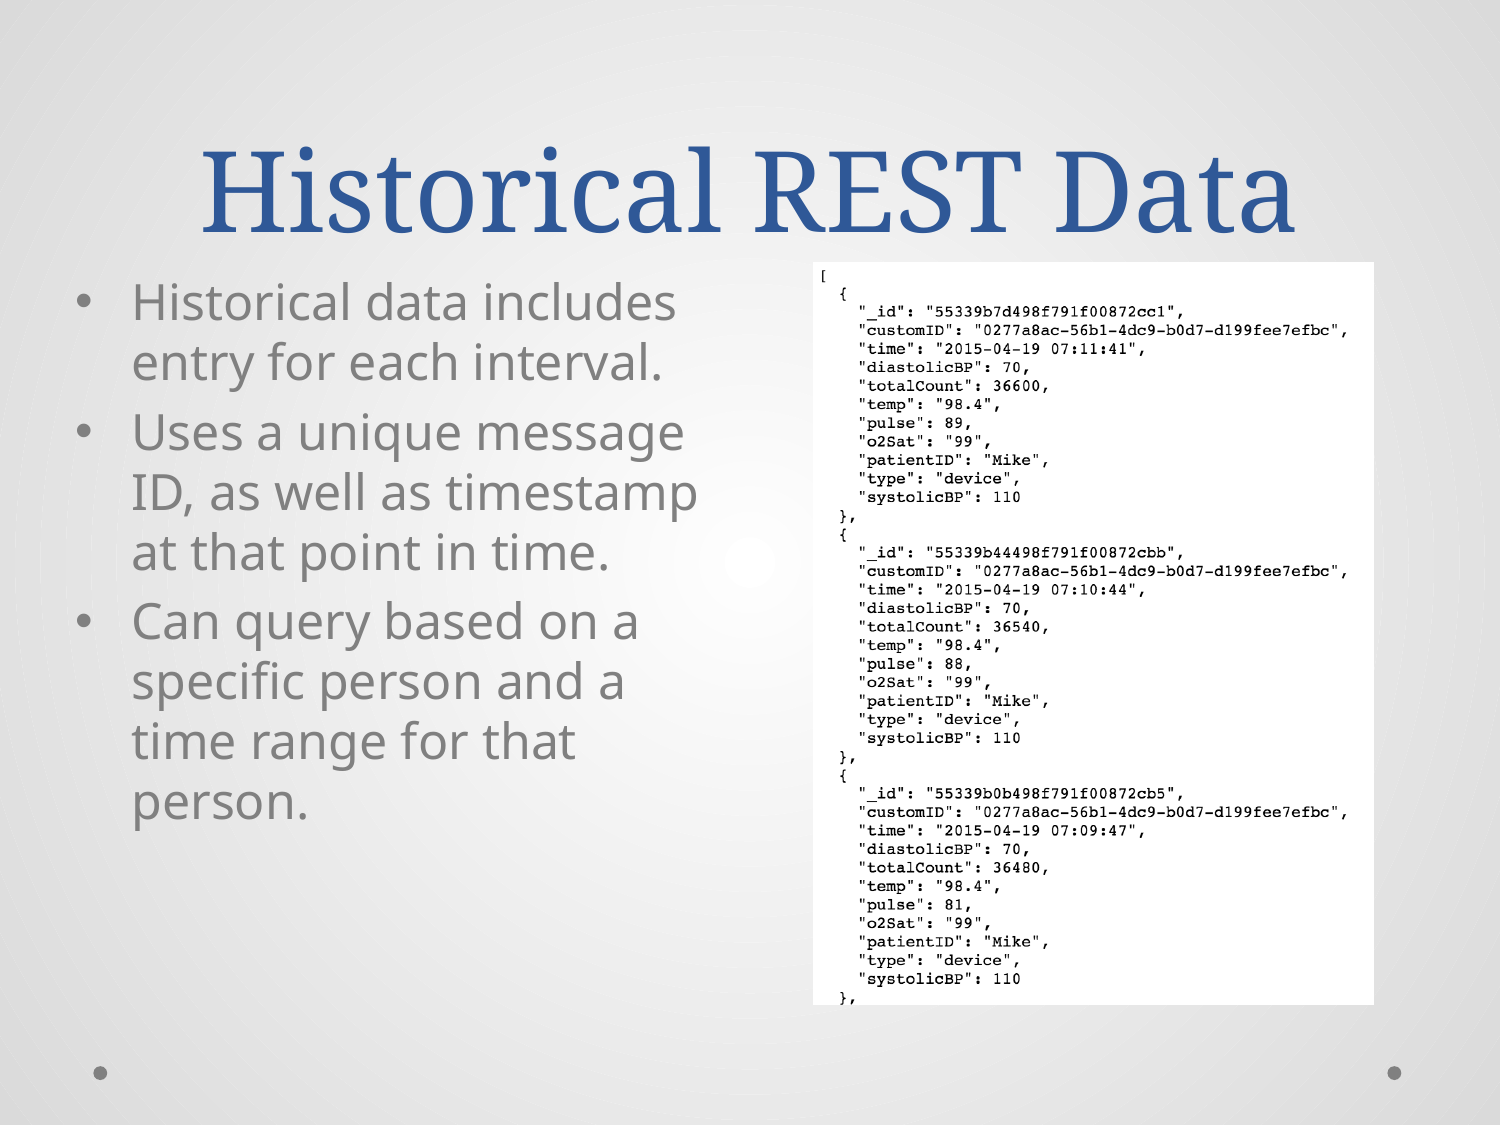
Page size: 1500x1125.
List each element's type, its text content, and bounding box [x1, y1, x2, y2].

title Historical REST Data [75, 0, 1425, 263]
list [762, 262, 1426, 1006]
list Historical data includes entry for each interval. Uses a unique message ID, as well as timestamp at that point in time. Can query based on a specific person and a time range for that person. [60, 262, 723, 1005]
